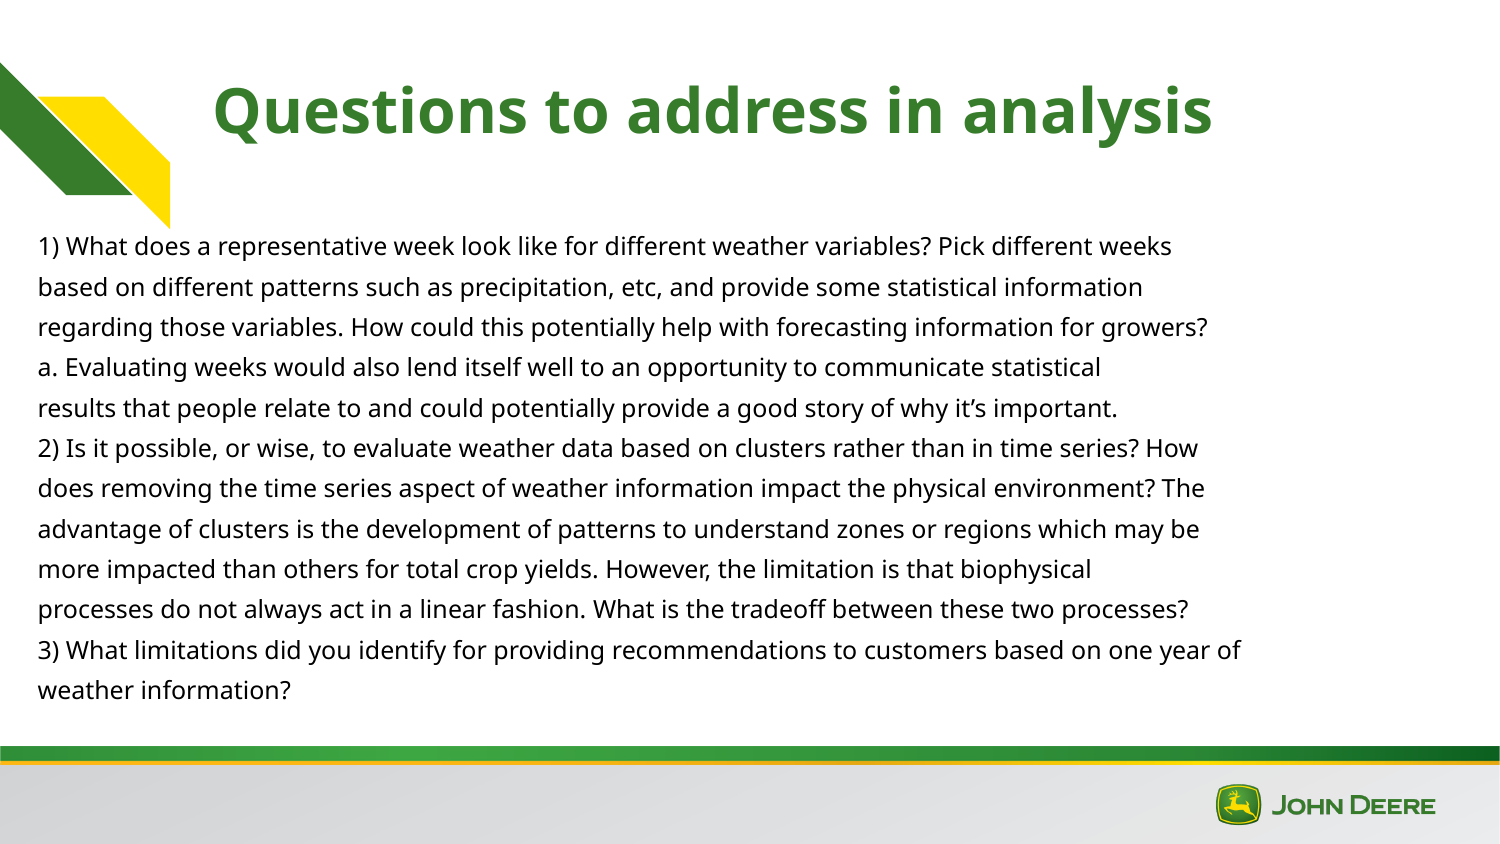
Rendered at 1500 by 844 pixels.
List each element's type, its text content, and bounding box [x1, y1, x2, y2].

list 1) What does a representative week look like for different weather variables? Pick different weeks based on different patterns such as precipitation, etc, and provide some statistical information regarding those variables. How could this potentially help with forecasting information for growers? a. Evaluating weeks would also lend itself well to an opportunity to communicate statistical results that people relate to and could potentially provide a good story of why it’s important. 2) Is it possible, or wise, to evaluate weather data based on clusters rather than in time series? How does removing the time series aspect of weather information impact the physical environment? The advantage of clusters is the development of patterns to understand zones or regions which may be more impacted than others for total crop yields. However, the limitation is that biophysical processes do not always act in a linear fashion. What is the tradeoff between these two processes? 3) What limitations did you identify for providing recommendations to customers based on one year of weather information? [37, 230, 1500, 803]
title Questions to address in analysis [212, 64, 1368, 215]
picture [0, 746, 1500, 844]
